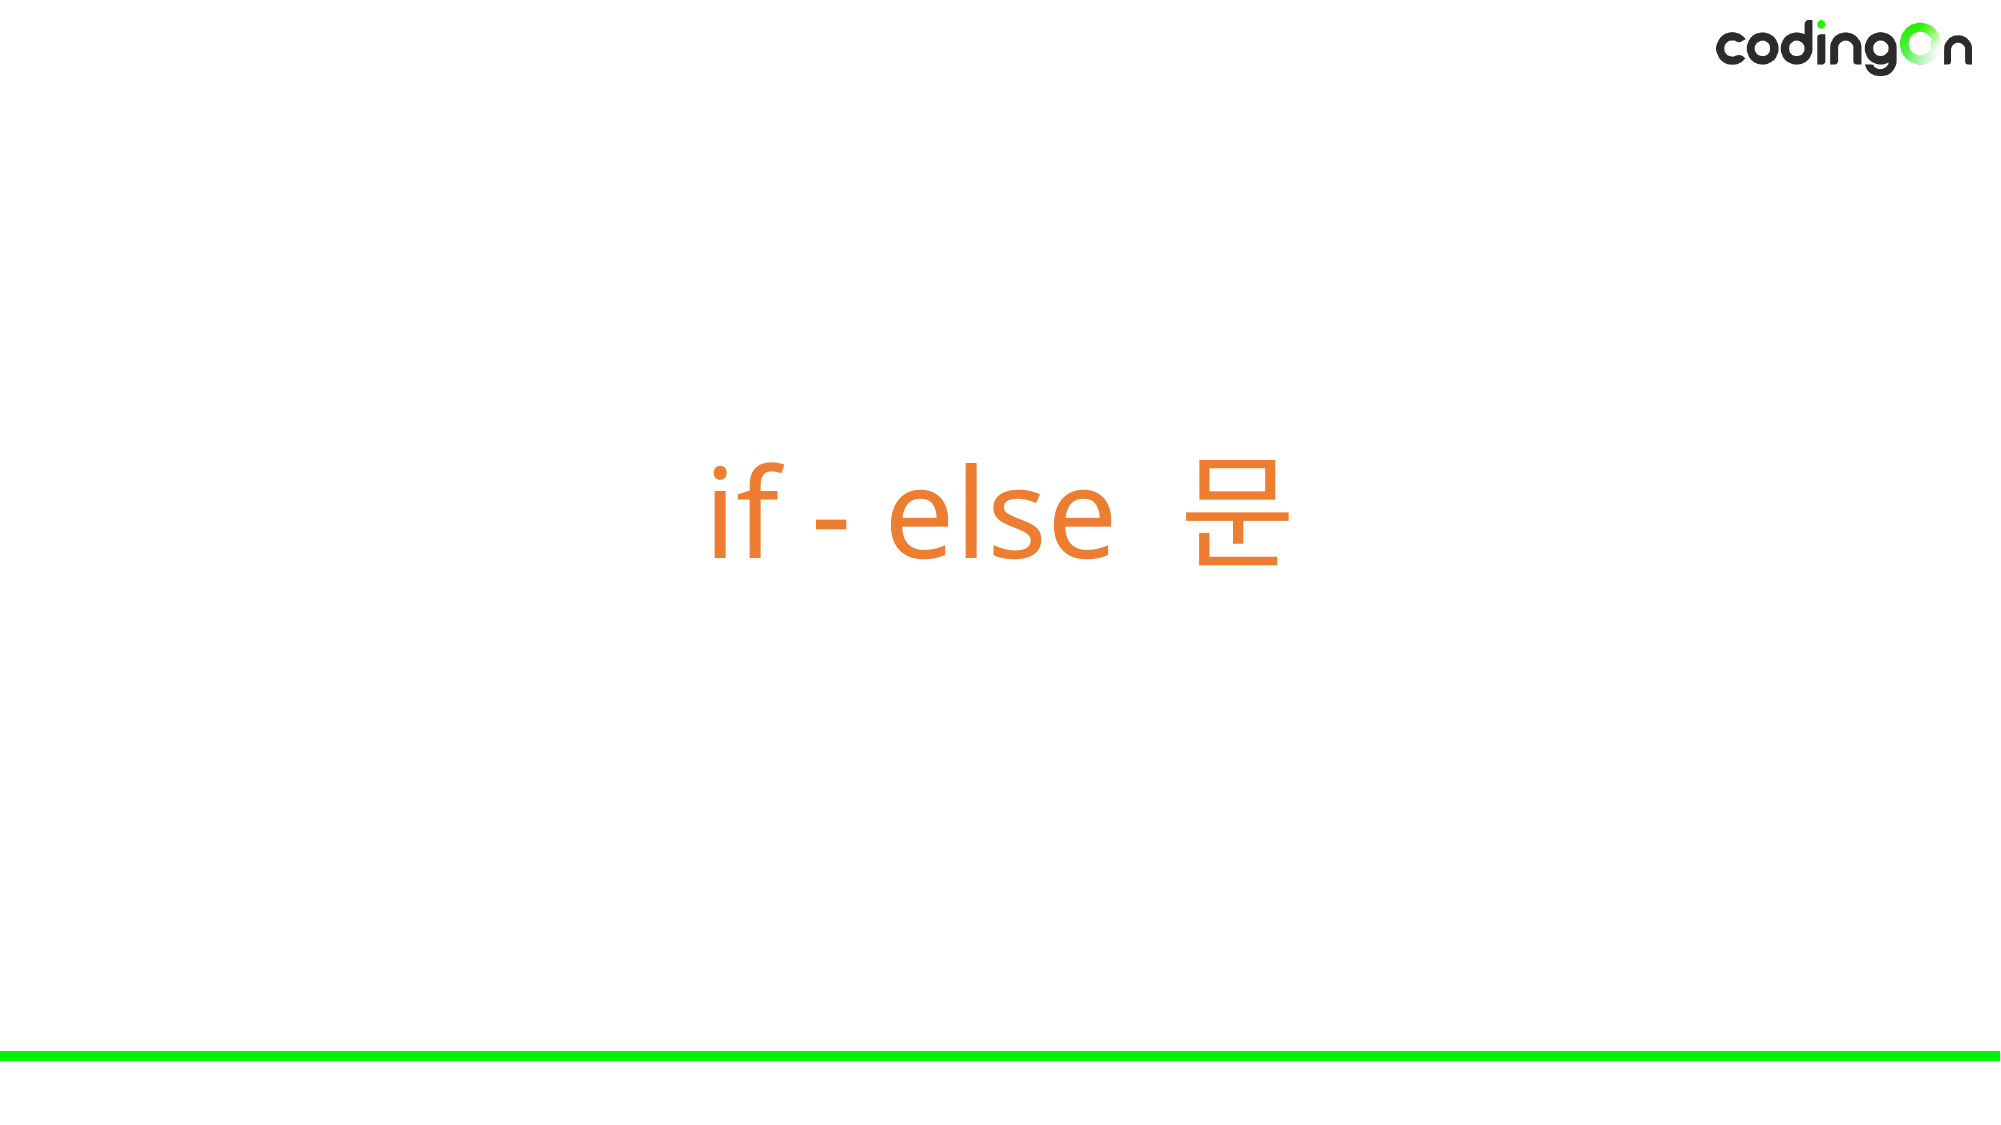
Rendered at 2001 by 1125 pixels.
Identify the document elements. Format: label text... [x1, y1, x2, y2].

text_box if - else 문 [689, 426, 1311, 592]
picture [1716, 20, 1972, 76]
